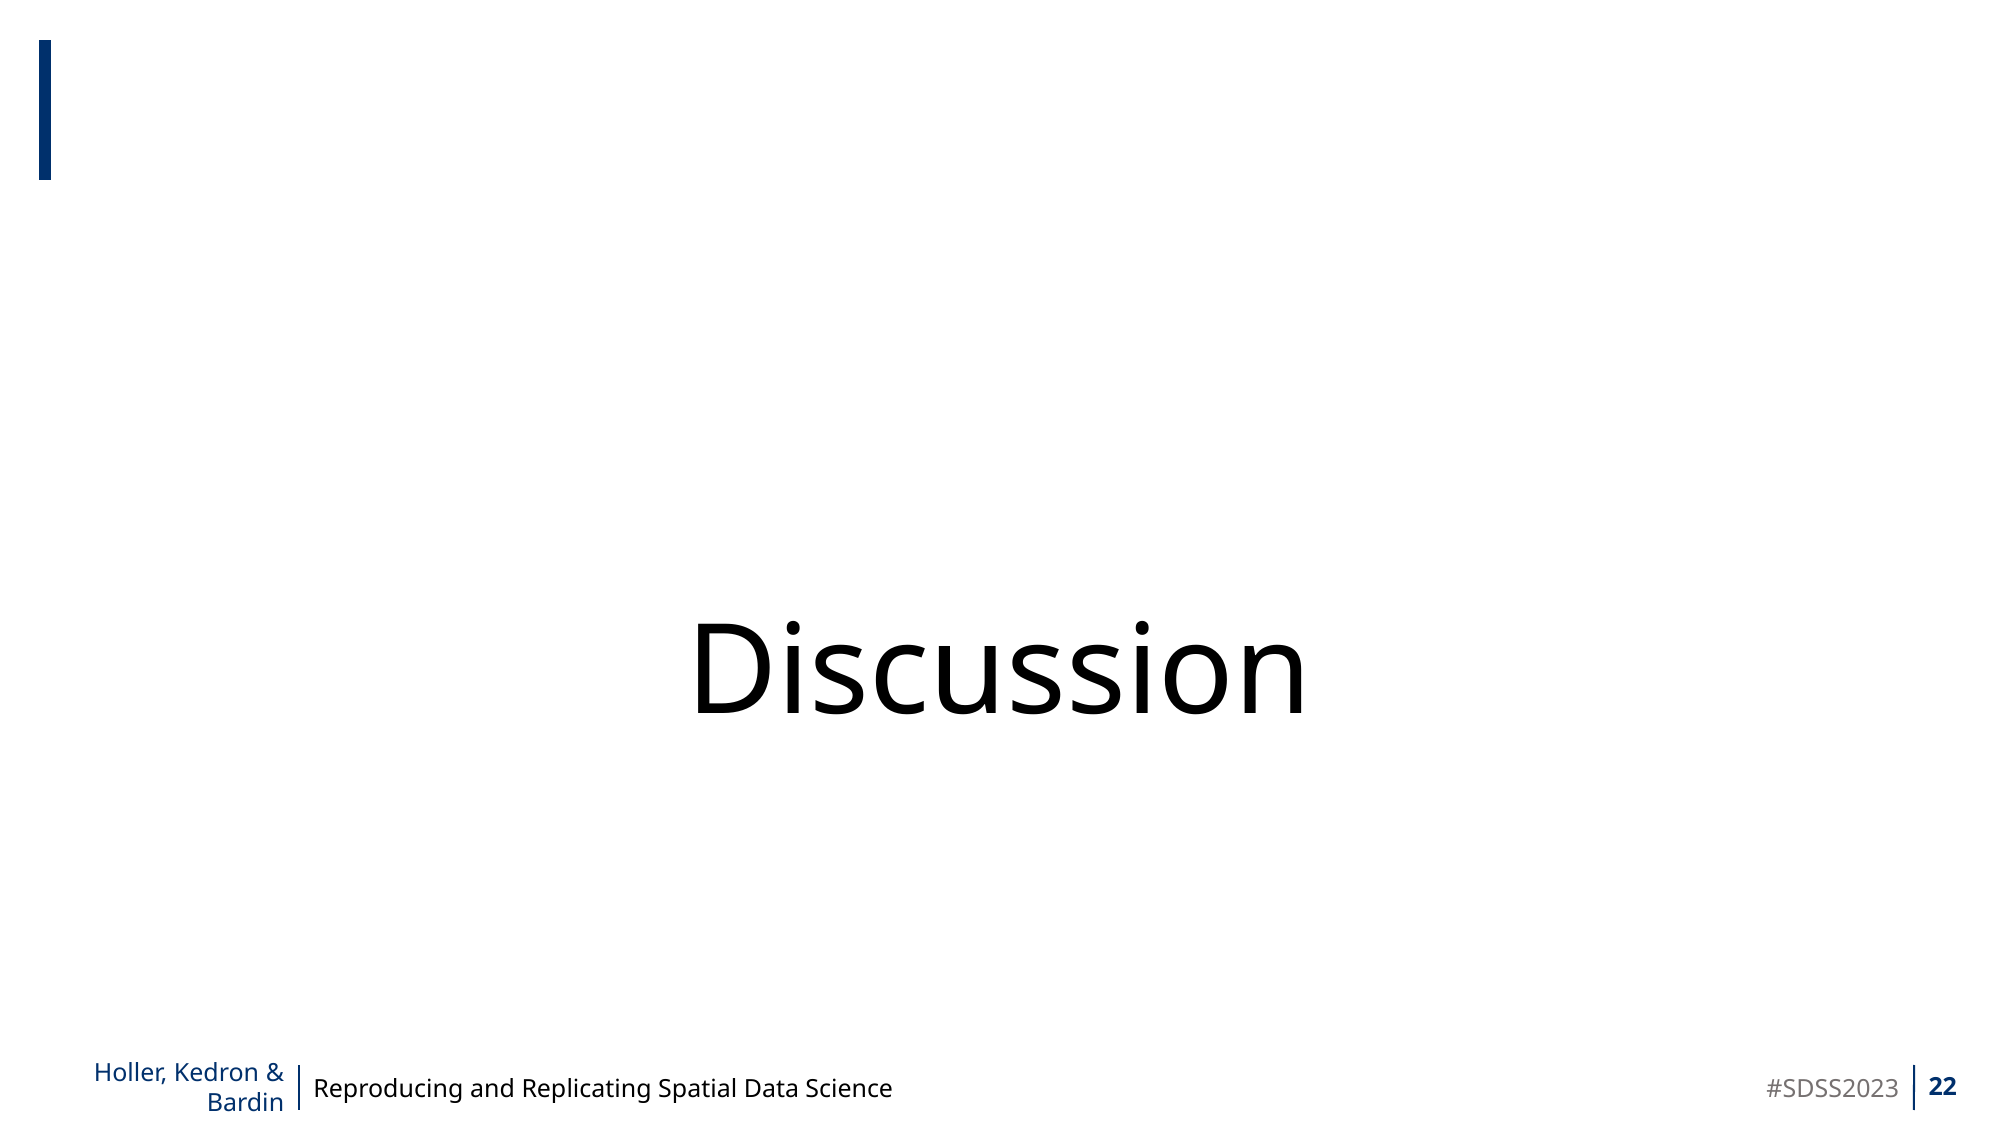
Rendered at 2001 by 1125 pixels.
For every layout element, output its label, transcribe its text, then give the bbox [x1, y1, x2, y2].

title Discussion [136, 280, 1862, 749]
